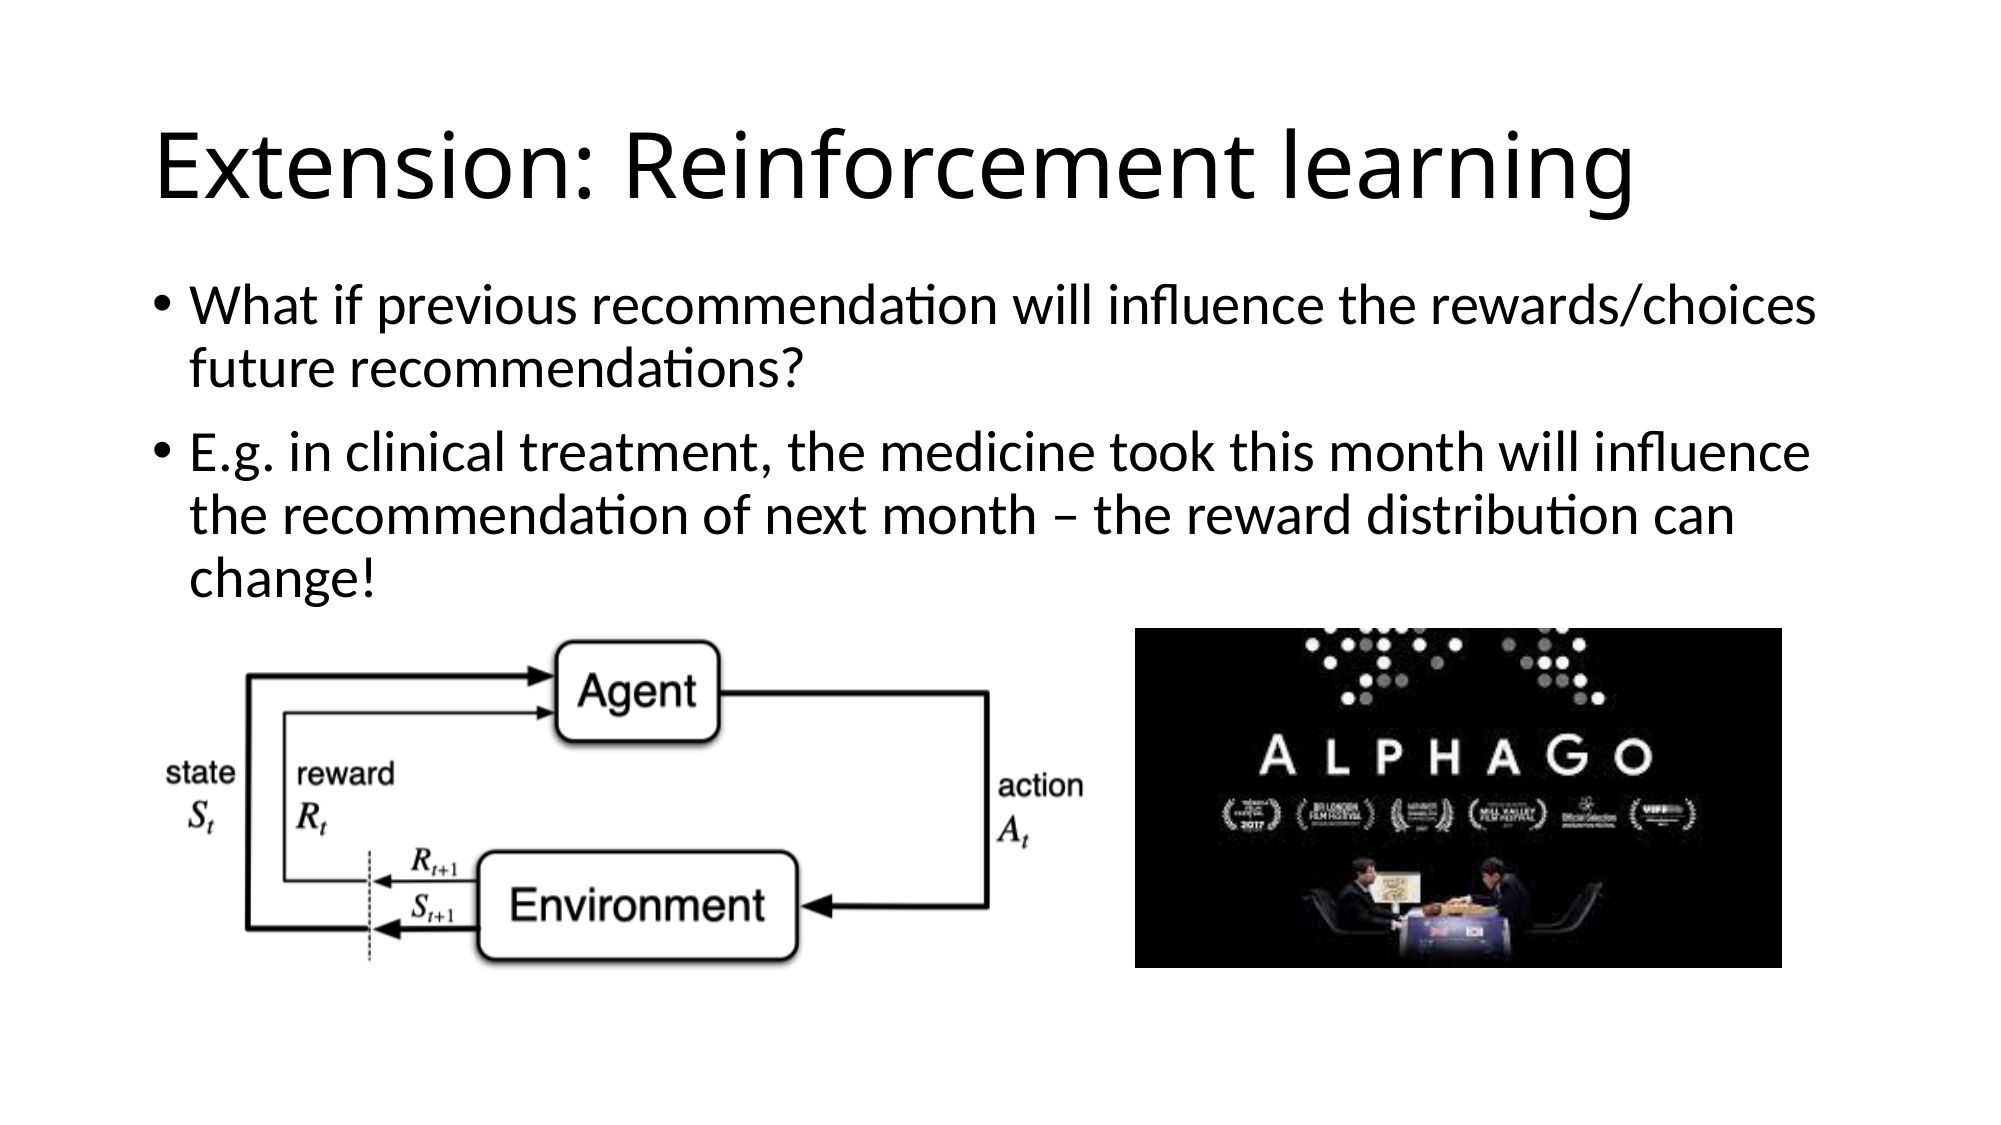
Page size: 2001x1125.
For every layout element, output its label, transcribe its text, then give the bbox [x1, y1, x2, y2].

list What if previous recommendation will influence the rewards/choices future recommendations? E.g. in clinical treatment, the medicine took this month will influence the recommendation of next month – the reward distribution can change! [137, 266, 1863, 981]
title Extension: Reinforcement learning [137, 59, 1863, 266]
picture [105, 616, 1782, 981]
